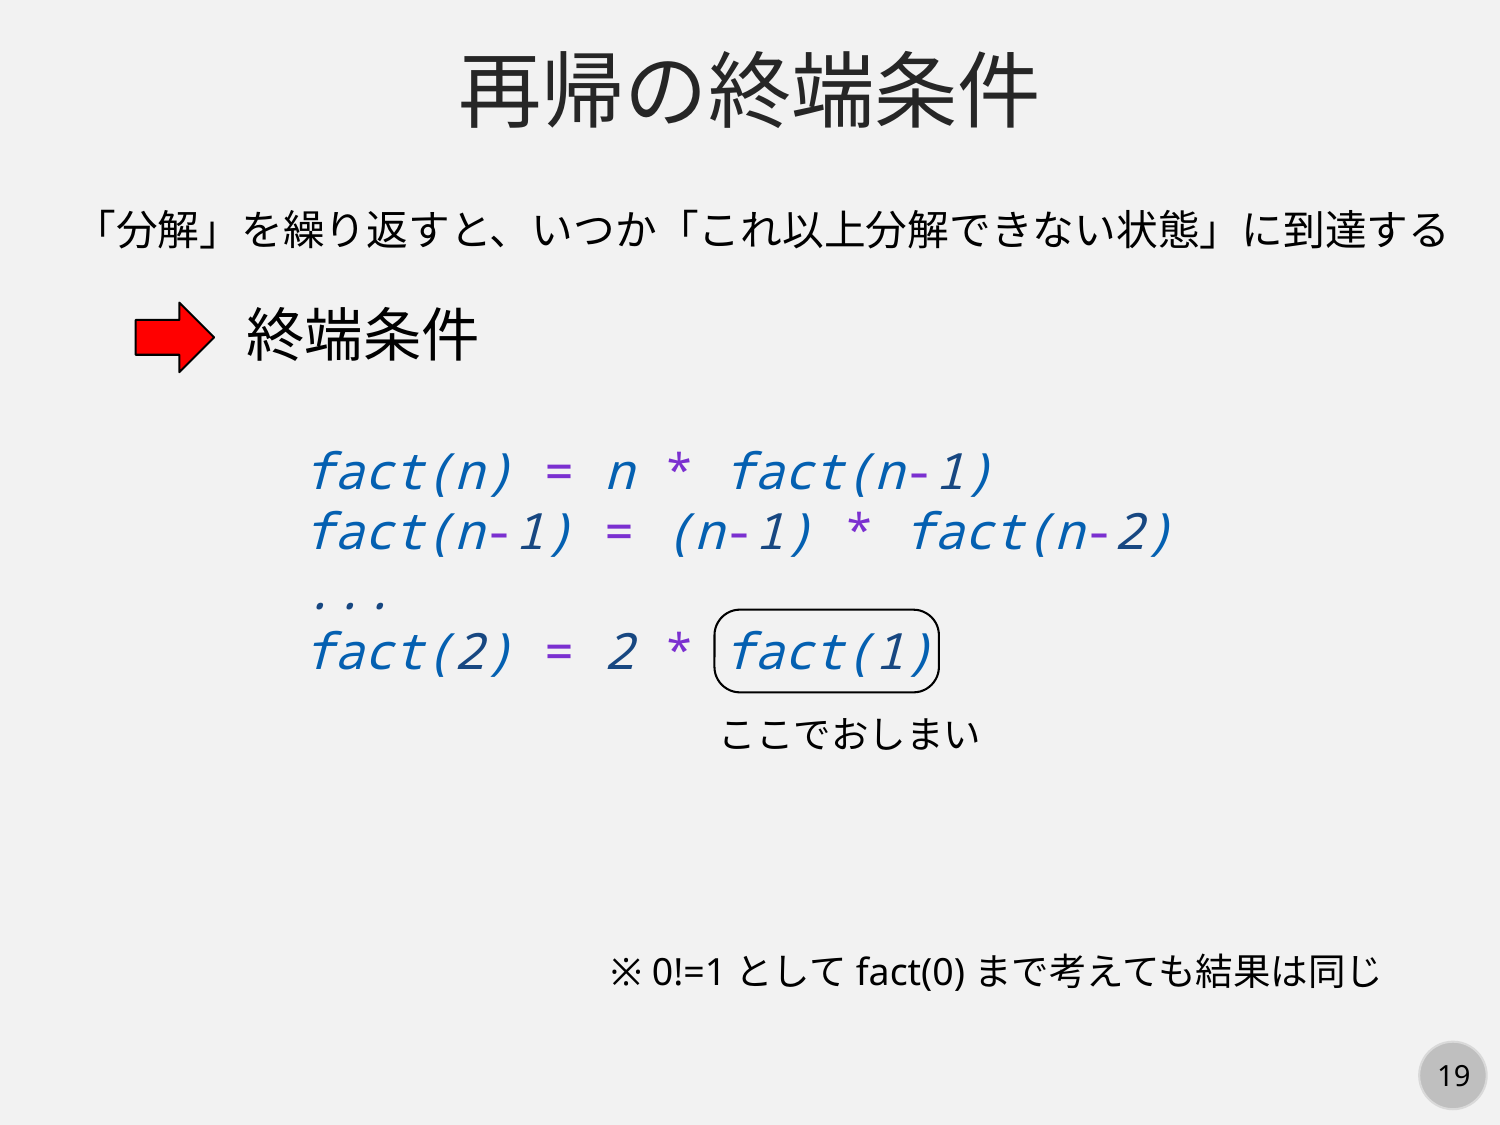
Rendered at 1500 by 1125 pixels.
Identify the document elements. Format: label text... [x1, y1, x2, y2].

text_box [134, 301, 215, 374]
text_box [713, 608, 940, 694]
text_box fact(n) = n * fact(n-1) fact(n-1) = (n-1) * fact(n-2) ... fact(2) = 2 * fact(1) [289, 432, 1255, 688]
list 再帰の終端条件 [0, 31, 1500, 155]
text_box 「分解」を繰り返すと、いつか「これ以上分解できない状態」に到達する [59, 196, 1466, 262]
text_box ここでおしまい [704, 704, 997, 764]
text_box 終端条件 [231, 290, 495, 376]
text_box ※ 0!=1としてfact(0)まで考えても結果は同じ [595, 940, 1399, 1001]
